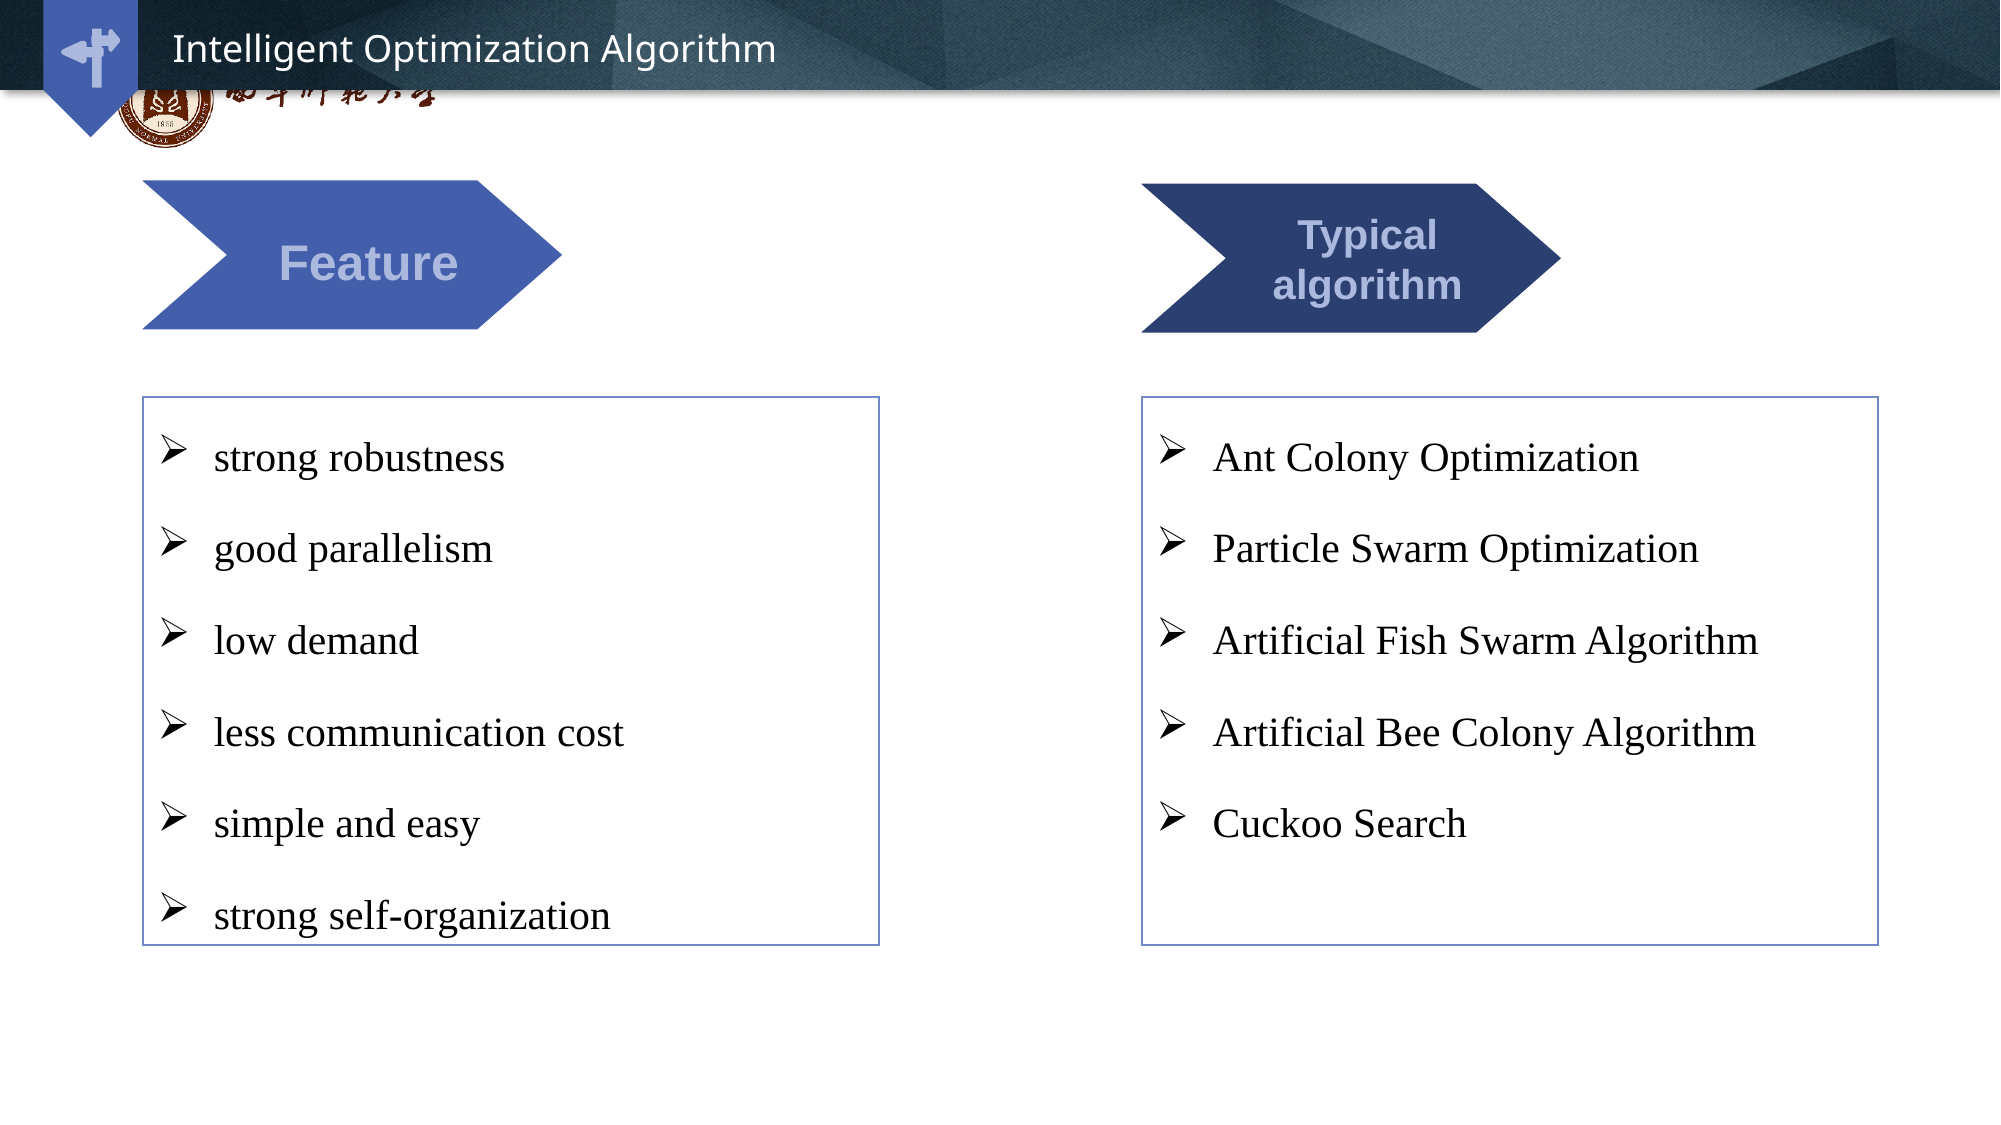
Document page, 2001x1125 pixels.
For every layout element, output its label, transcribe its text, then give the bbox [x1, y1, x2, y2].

text_box [0, 0, 43, 91]
text_box Ant Colony Optimization Particle Swarm Optimization Artificial Fish Swarm Algorithm Artificial Bee Colony Algorithm Cuckoo Search [1141, 396, 1879, 946]
text_box Intelligent Optimization Algorithm [161, 19, 1201, 76]
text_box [142, 180, 563, 330]
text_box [1141, 183, 1562, 333]
text_box [138, 0, 2000, 91]
text_box strong robustness good parallelism low demand less communication cost simple and easy strong self-organization [142, 396, 880, 946]
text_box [43, 0, 138, 138]
picture [91, 91, 453, 150]
